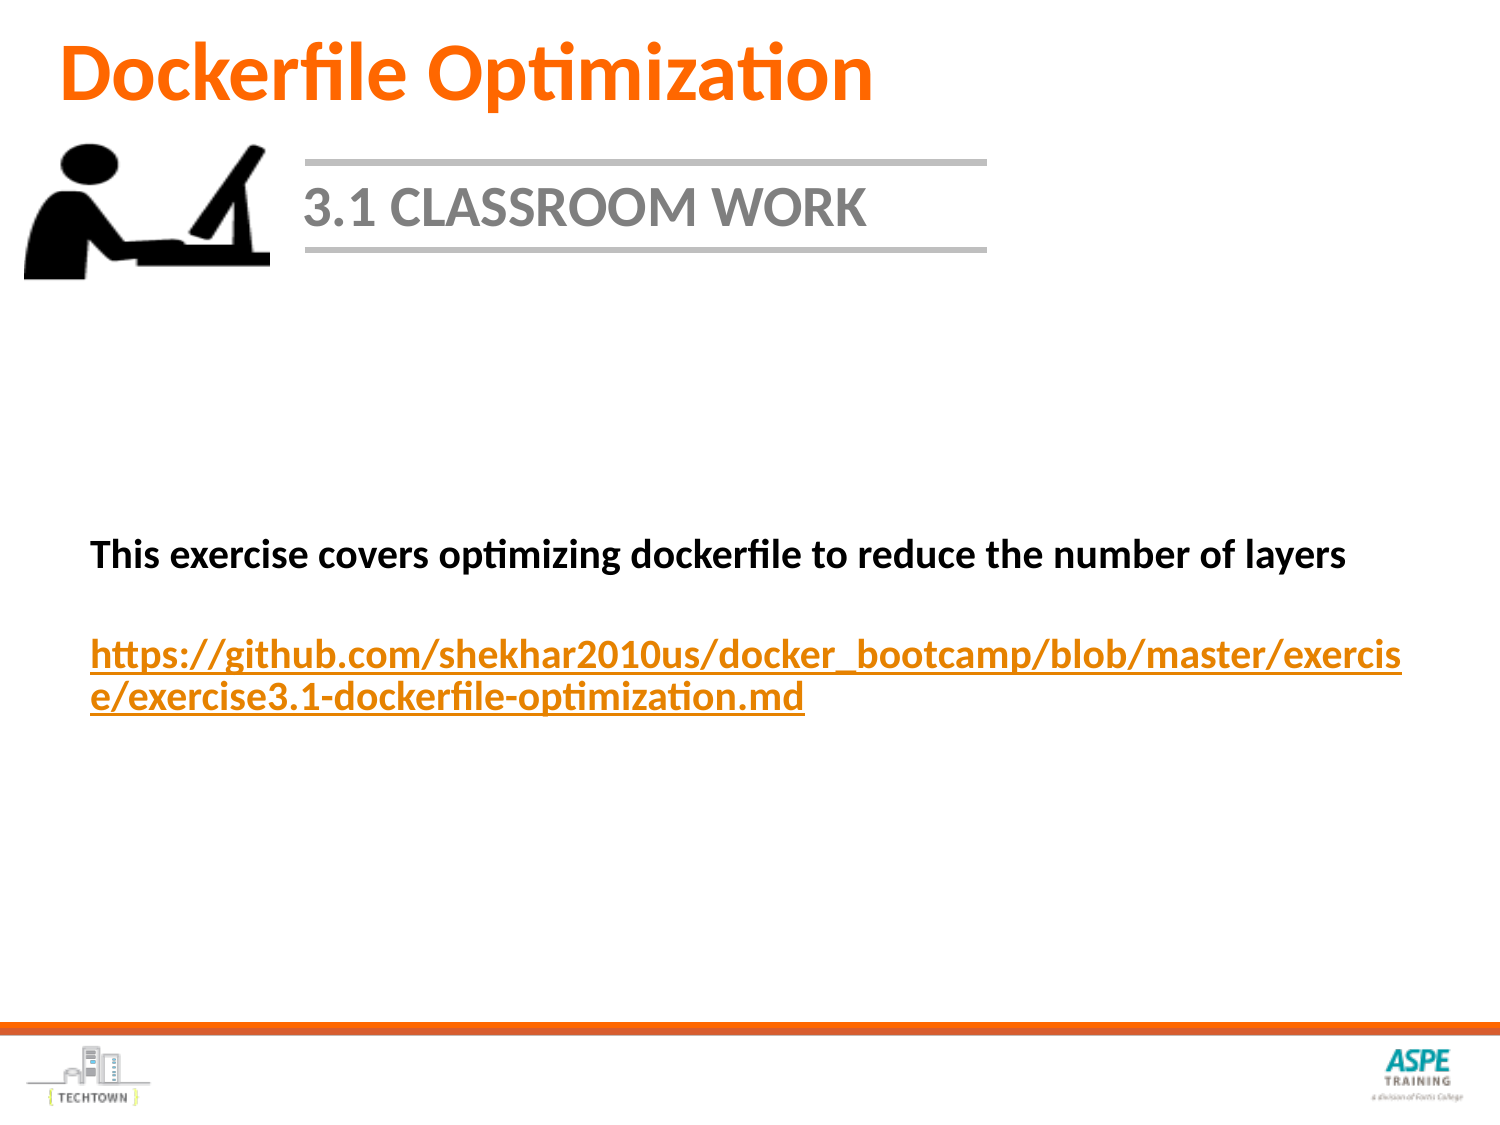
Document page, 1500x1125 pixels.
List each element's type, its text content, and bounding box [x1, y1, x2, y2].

list This exercise covers optimizing dockerfile to reduce the number of layers https://github.com/shekhar2010us/docker_bootcamp/blob/master/exercise/exercise3.1-dockerfile-optimization.md [75, 269, 1425, 985]
title Dockerfile Optimization [44, 24, 1456, 213]
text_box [24, 124, 1075, 300]
